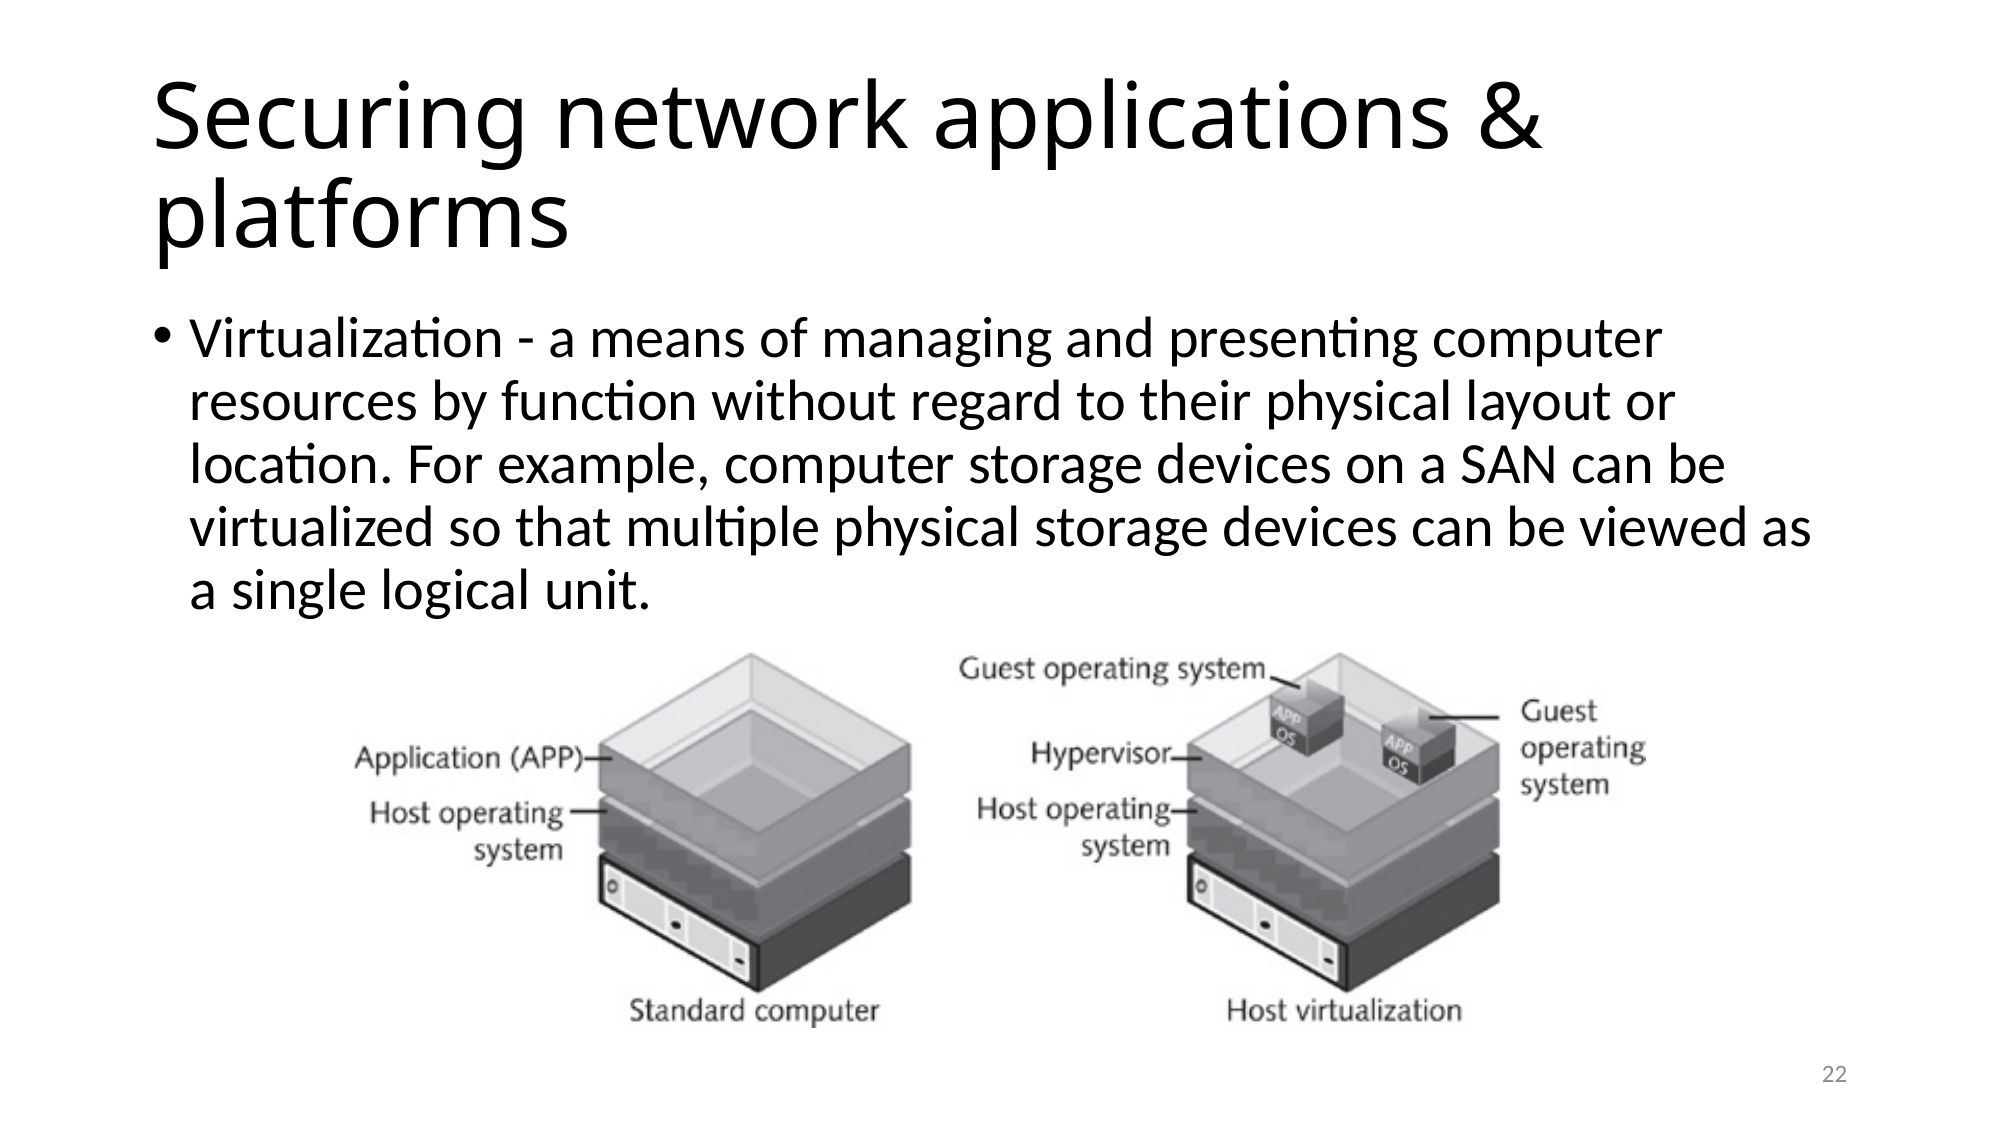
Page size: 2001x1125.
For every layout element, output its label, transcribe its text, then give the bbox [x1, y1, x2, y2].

title Securing network applications & platforms [137, 59, 1863, 278]
list Virtualization - a means of managing and presenting computer resources by function without regard to their physical layout or location. For example, computer storage devices on a SAN can be virtualized so that multiple physical storage devices can be viewed as a single logical unit. [137, 299, 1863, 631]
picture [354, 652, 1646, 1028]
slide_number 22 [1412, 1042, 1863, 1103]
